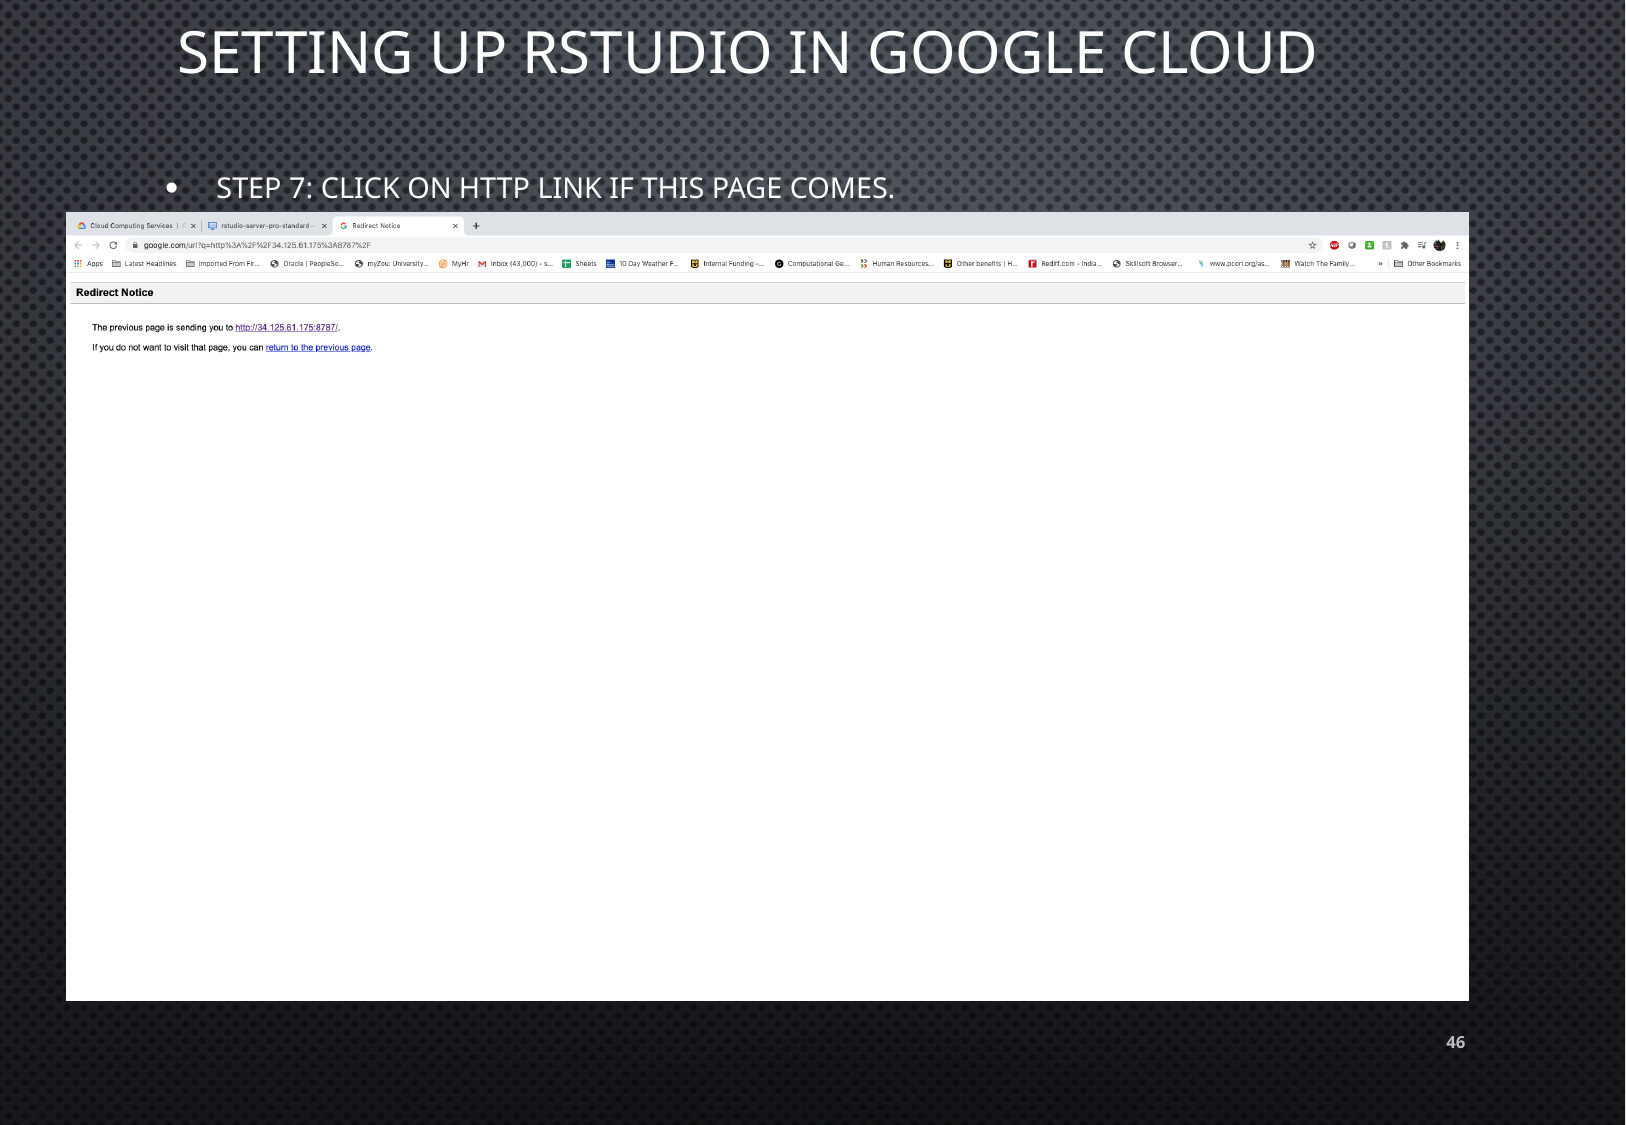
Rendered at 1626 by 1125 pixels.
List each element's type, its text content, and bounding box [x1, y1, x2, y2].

title Setting up rstudio in google cloud [162, 0, 1498, 100]
slide_number 46 [1406, 1013, 1481, 1074]
text_box Step 7: Click on HTTP link if this page comes. [149, 112, 1485, 213]
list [66, 212, 1469, 1002]
